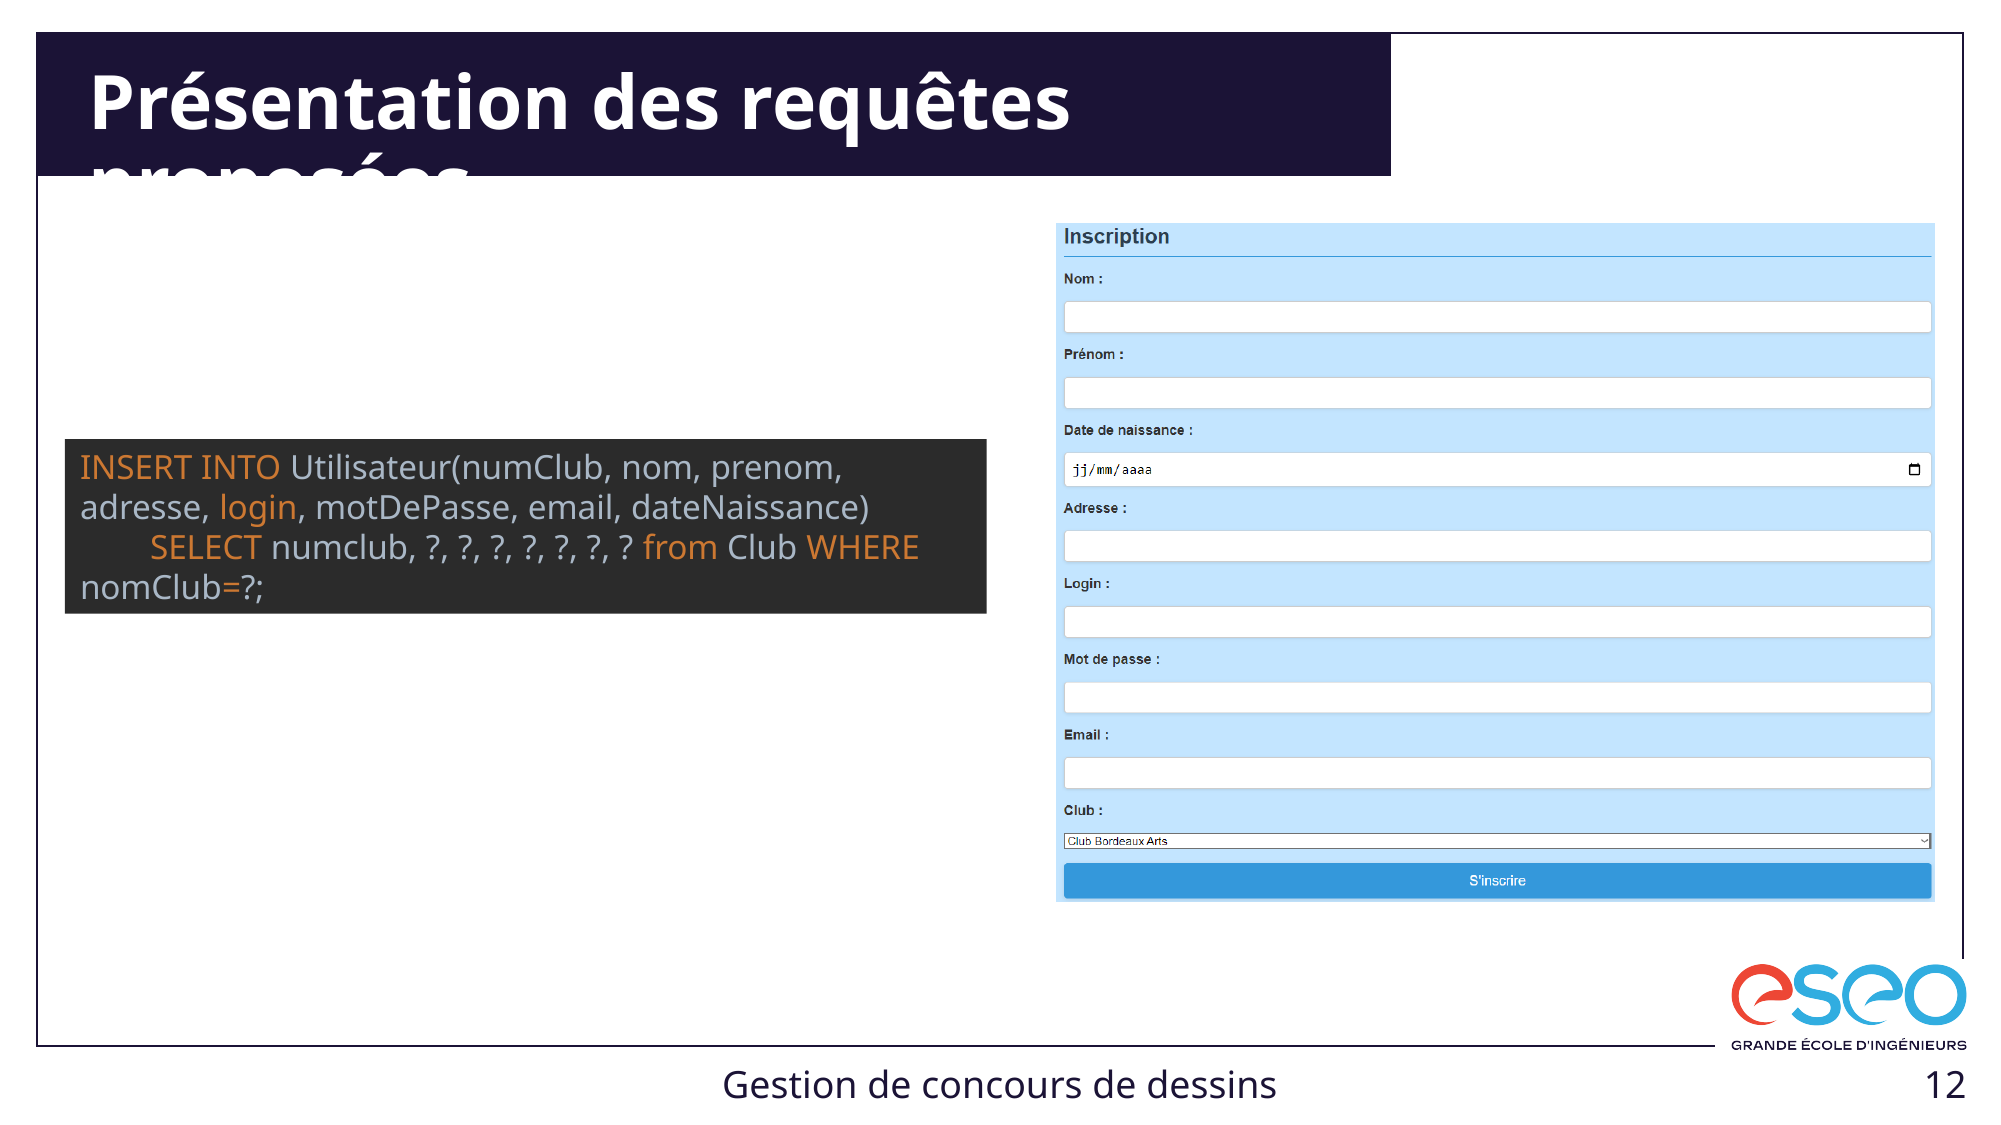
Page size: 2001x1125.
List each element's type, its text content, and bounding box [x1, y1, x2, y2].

slide_number 12 [1418, 1053, 1982, 1114]
text_box INSERT INTO Utilisateur(numClub, nom, prenom, adresse, login, motDePasse, email, dateNaissance) SELECT numclub, ?, ?, ?, ?, ?, ?, ? from Club WHERE nomClub=?; [64, 439, 987, 614]
picture [1056, 223, 1935, 902]
picture [1670, 903, 2001, 1111]
footer Gestion de concours de dessins [609, 1053, 1391, 1114]
title Présentation des requêtes proposées [74, 57, 1485, 177]
